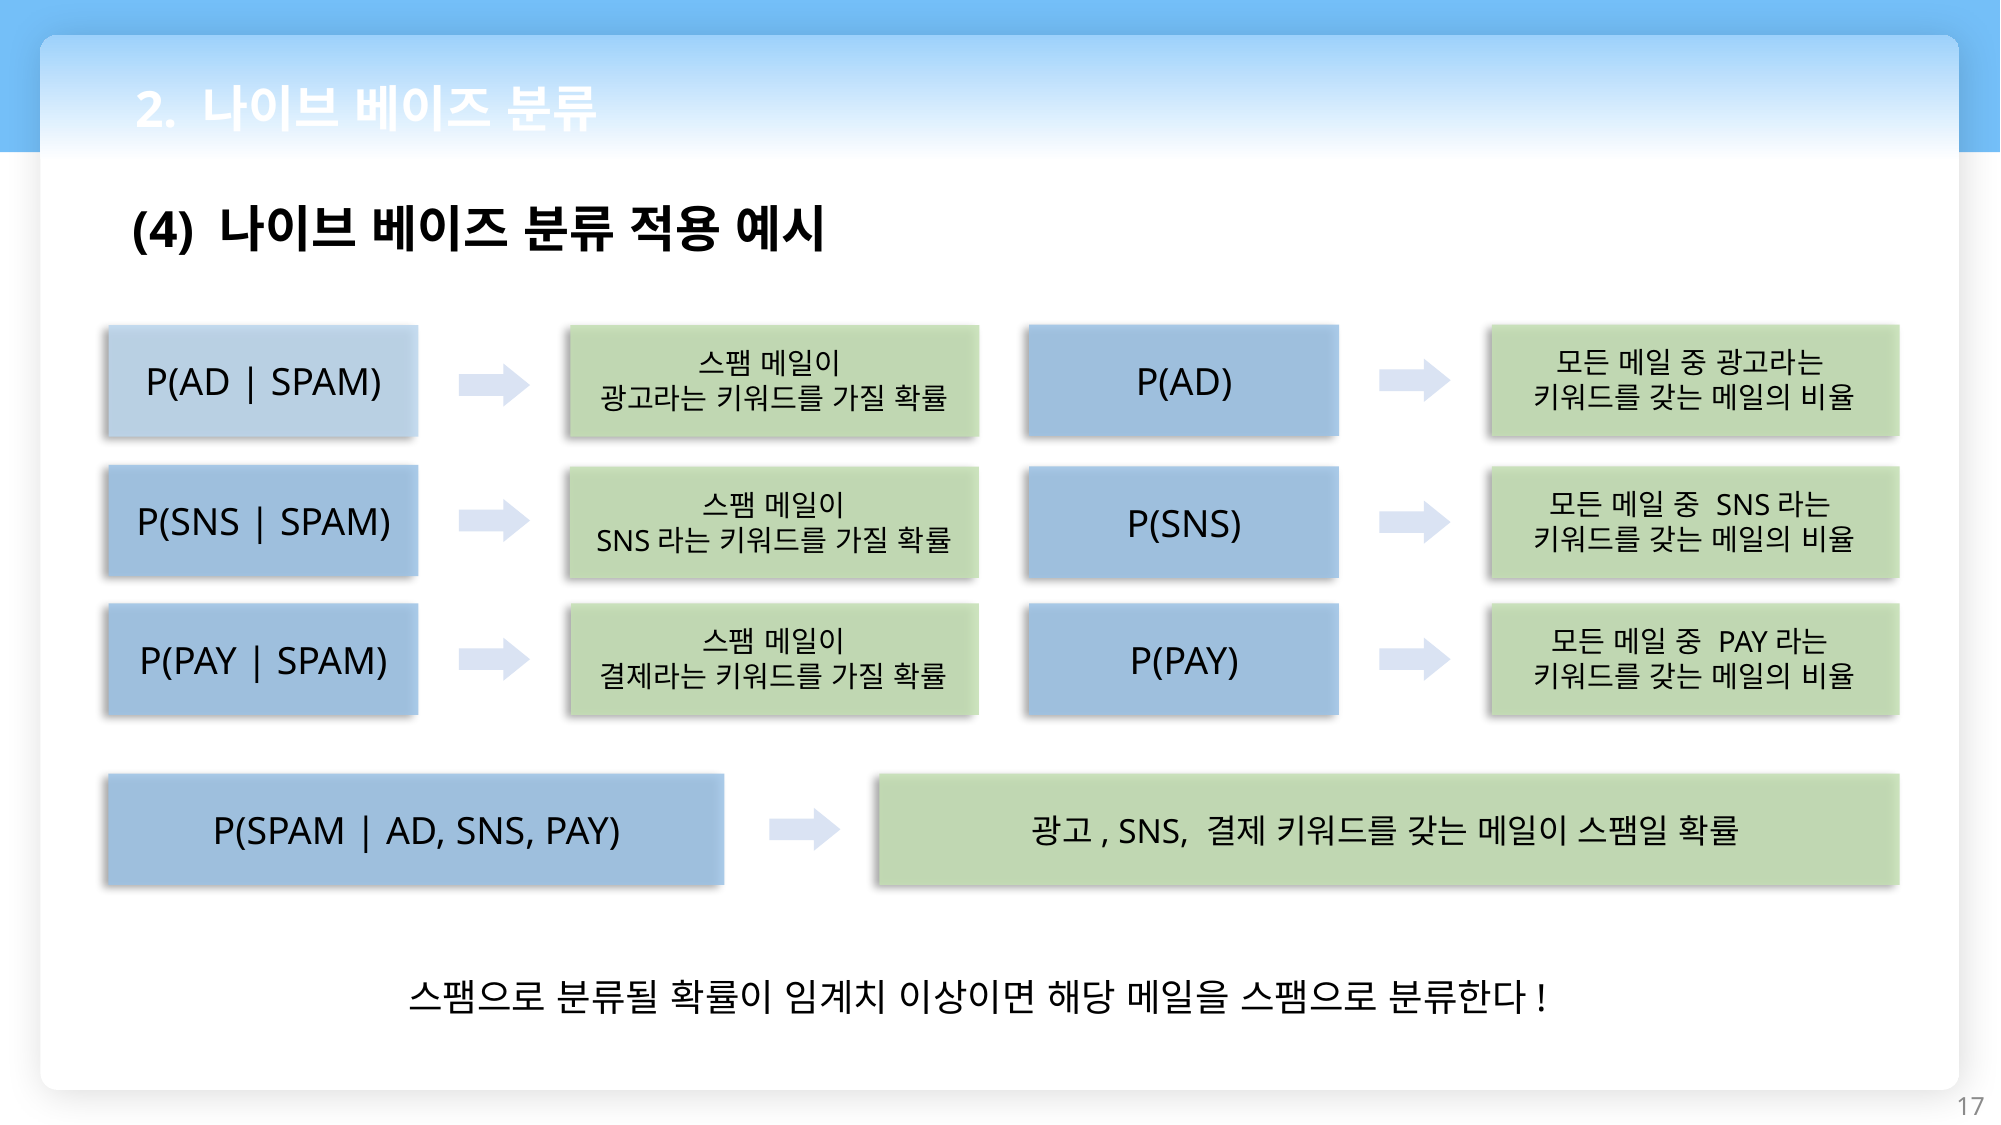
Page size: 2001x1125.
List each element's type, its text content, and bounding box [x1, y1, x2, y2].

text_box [1490, 466, 1900, 578]
text_box [457, 635, 532, 683]
text_box [1378, 356, 1453, 404]
text_box [1378, 635, 1453, 683]
slide_number 17 [1550, 1077, 2000, 1125]
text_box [1490, 324, 1900, 436]
text_box [457, 361, 532, 409]
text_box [108, 773, 725, 886]
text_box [1029, 324, 1340, 436]
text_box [569, 603, 979, 715]
text_box [1378, 498, 1453, 546]
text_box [875, 773, 1900, 886]
text_box (4) 나이브 베이즈 분류 적용 예시 [117, 189, 913, 265]
text_box 스팸으로 분류될 확률이 임계치 이상이면 해당 메일을 스팸으로 분류한다! [378, 944, 1577, 1027]
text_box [108, 325, 419, 437]
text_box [1490, 603, 1900, 715]
text_box [457, 496, 532, 545]
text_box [108, 464, 419, 577]
text_box [768, 805, 843, 854]
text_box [569, 466, 979, 579]
text_box 2. 나이브 베이즈 분류 [39, 34, 1961, 1091]
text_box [108, 603, 419, 736]
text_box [569, 325, 980, 437]
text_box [1029, 603, 1339, 715]
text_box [1029, 466, 1339, 578]
text_box [0, 0, 2000, 153]
